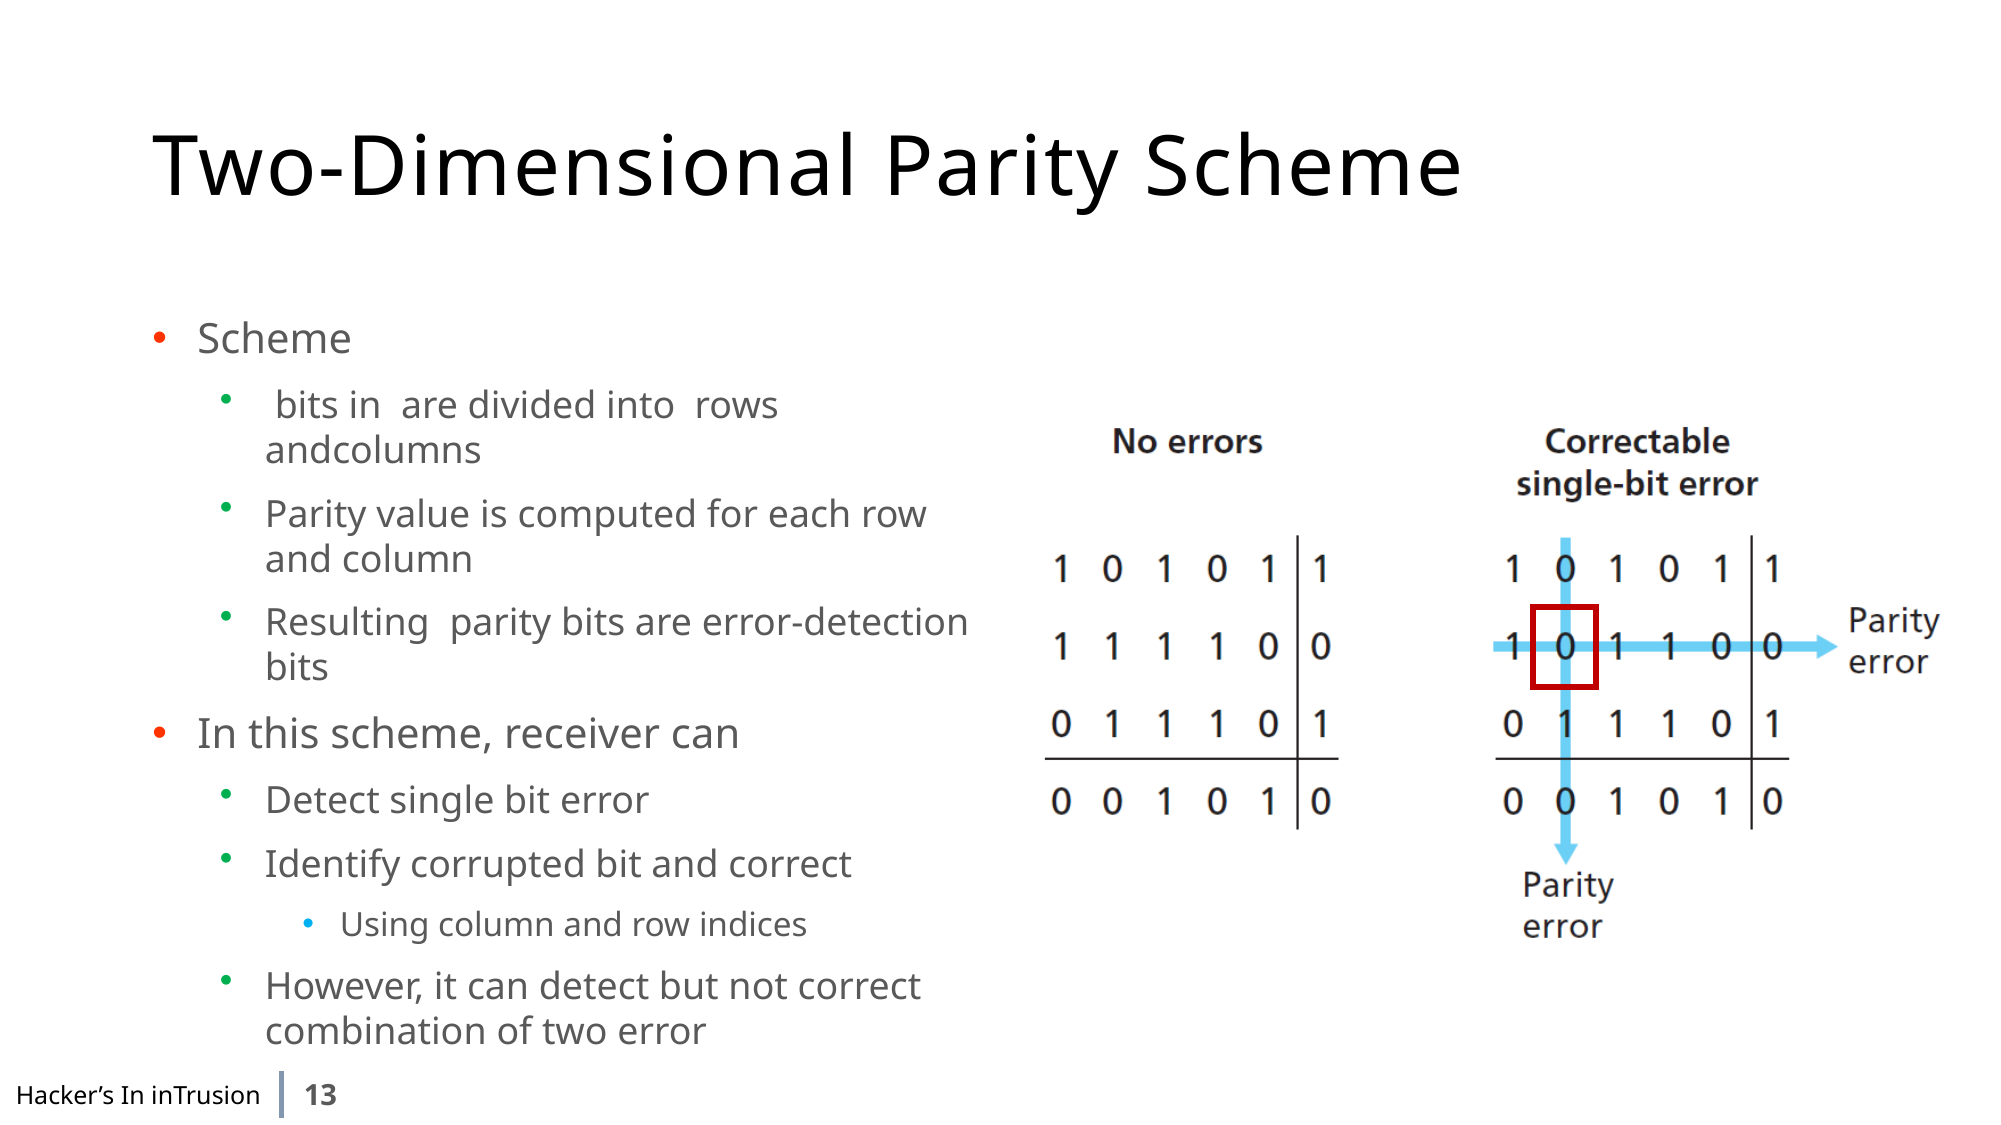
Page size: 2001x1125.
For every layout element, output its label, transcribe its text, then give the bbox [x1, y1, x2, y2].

title Two-Dimensional Parity Scheme [137, 59, 1863, 278]
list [1012, 402, 1952, 955]
